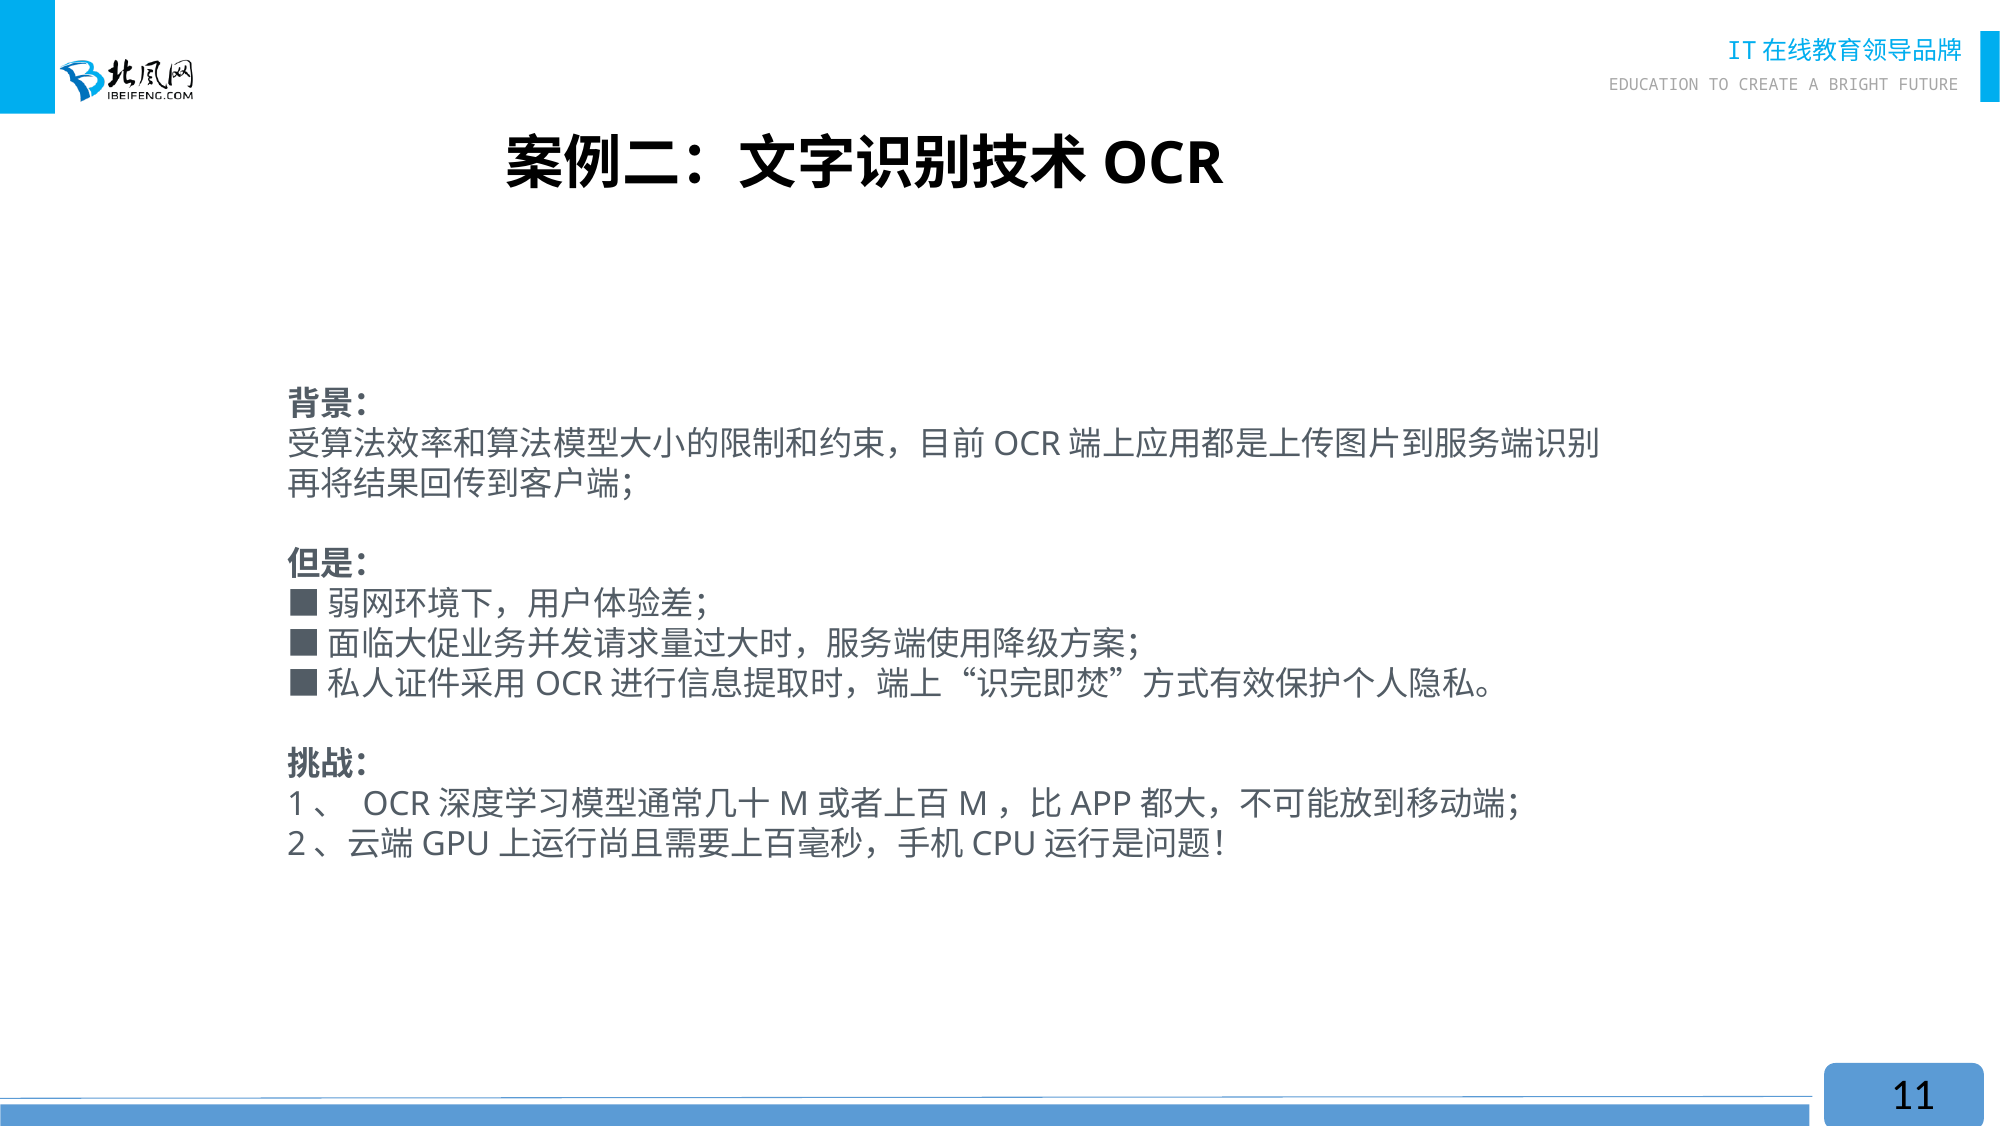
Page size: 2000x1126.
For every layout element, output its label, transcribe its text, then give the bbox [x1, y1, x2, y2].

picture [56, 54, 198, 103]
text_box 背景： 受算法效率和算法模型大小的限制和约束，目前OCR端上应用都是上传图片到服务端识别再将结果回传到客户端； 但是： ■ 弱网环境下，用户体验差； ■ 面临大促业务并发请求量过大时，服务端使用降级方案； ■ 私人证件采用OCR进行信息提取时，端上“识完即焚”方式有效保护个人隐私。 挑战： 1、 OCR深度学习模型通常几十M或者上百M，比APP都大，不可能放到移动端； 2、云端GPU上运行尚且需要上百毫秒，手机CPU运行是问题！ [272, 309, 1633, 935]
title 案例二：文字识别技术OCR [422, 124, 1308, 206]
